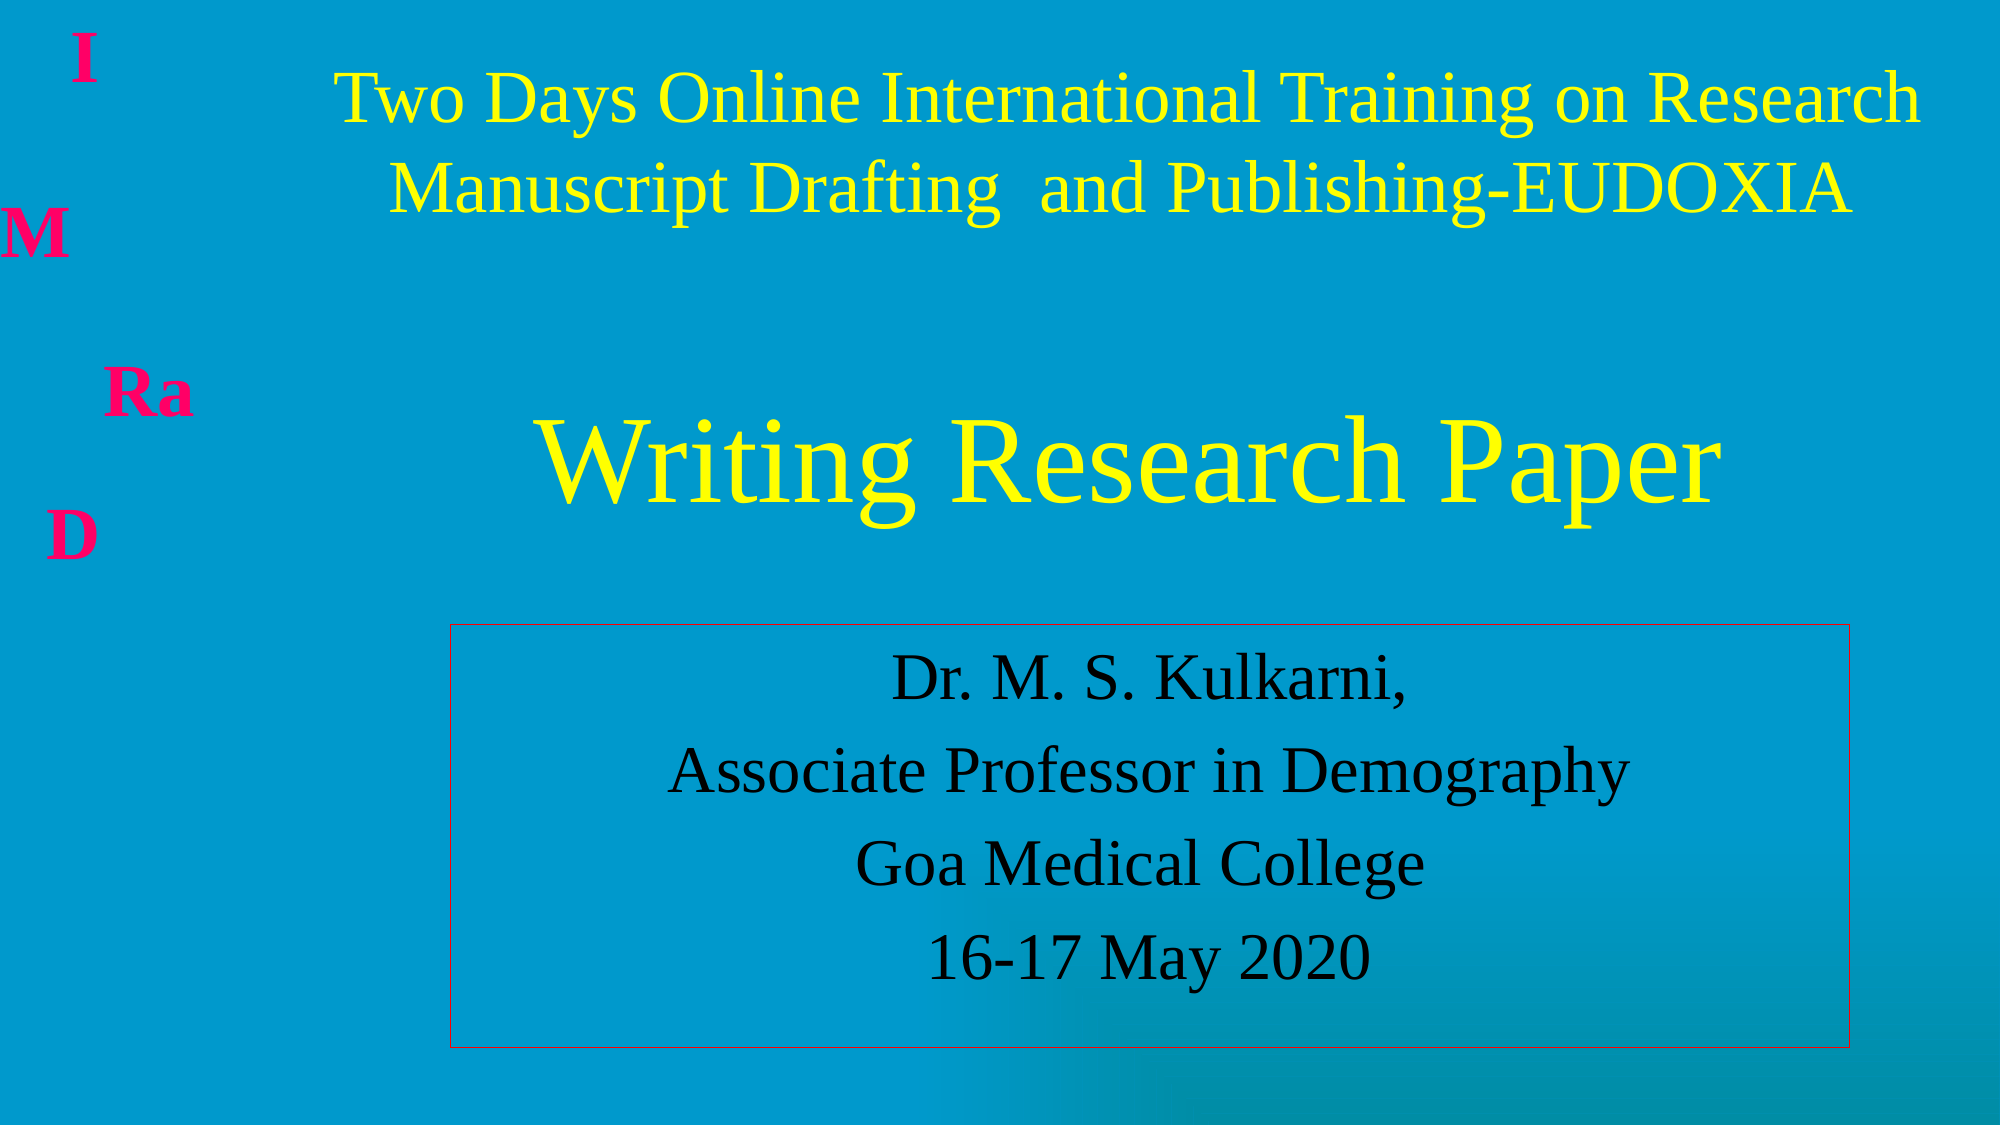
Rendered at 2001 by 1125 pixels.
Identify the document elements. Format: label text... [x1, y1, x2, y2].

text_box M [0, 175, 9, 281]
picture [9, 208, 68, 256]
text_box I [55, 0, 117, 105]
subtitle Dr. M. S. Kulkarni, Associate Professor in Demography Goa Medical College 16-17 May 2020 [450, 624, 1850, 1048]
text_box D [31, 476, 116, 582]
text_box Ra [88, 334, 224, 439]
title Two Days Online International Training on Research Manuscript Drafting and Publishing-EUDOXIA Writing Research Paper [278, 29, 1979, 546]
